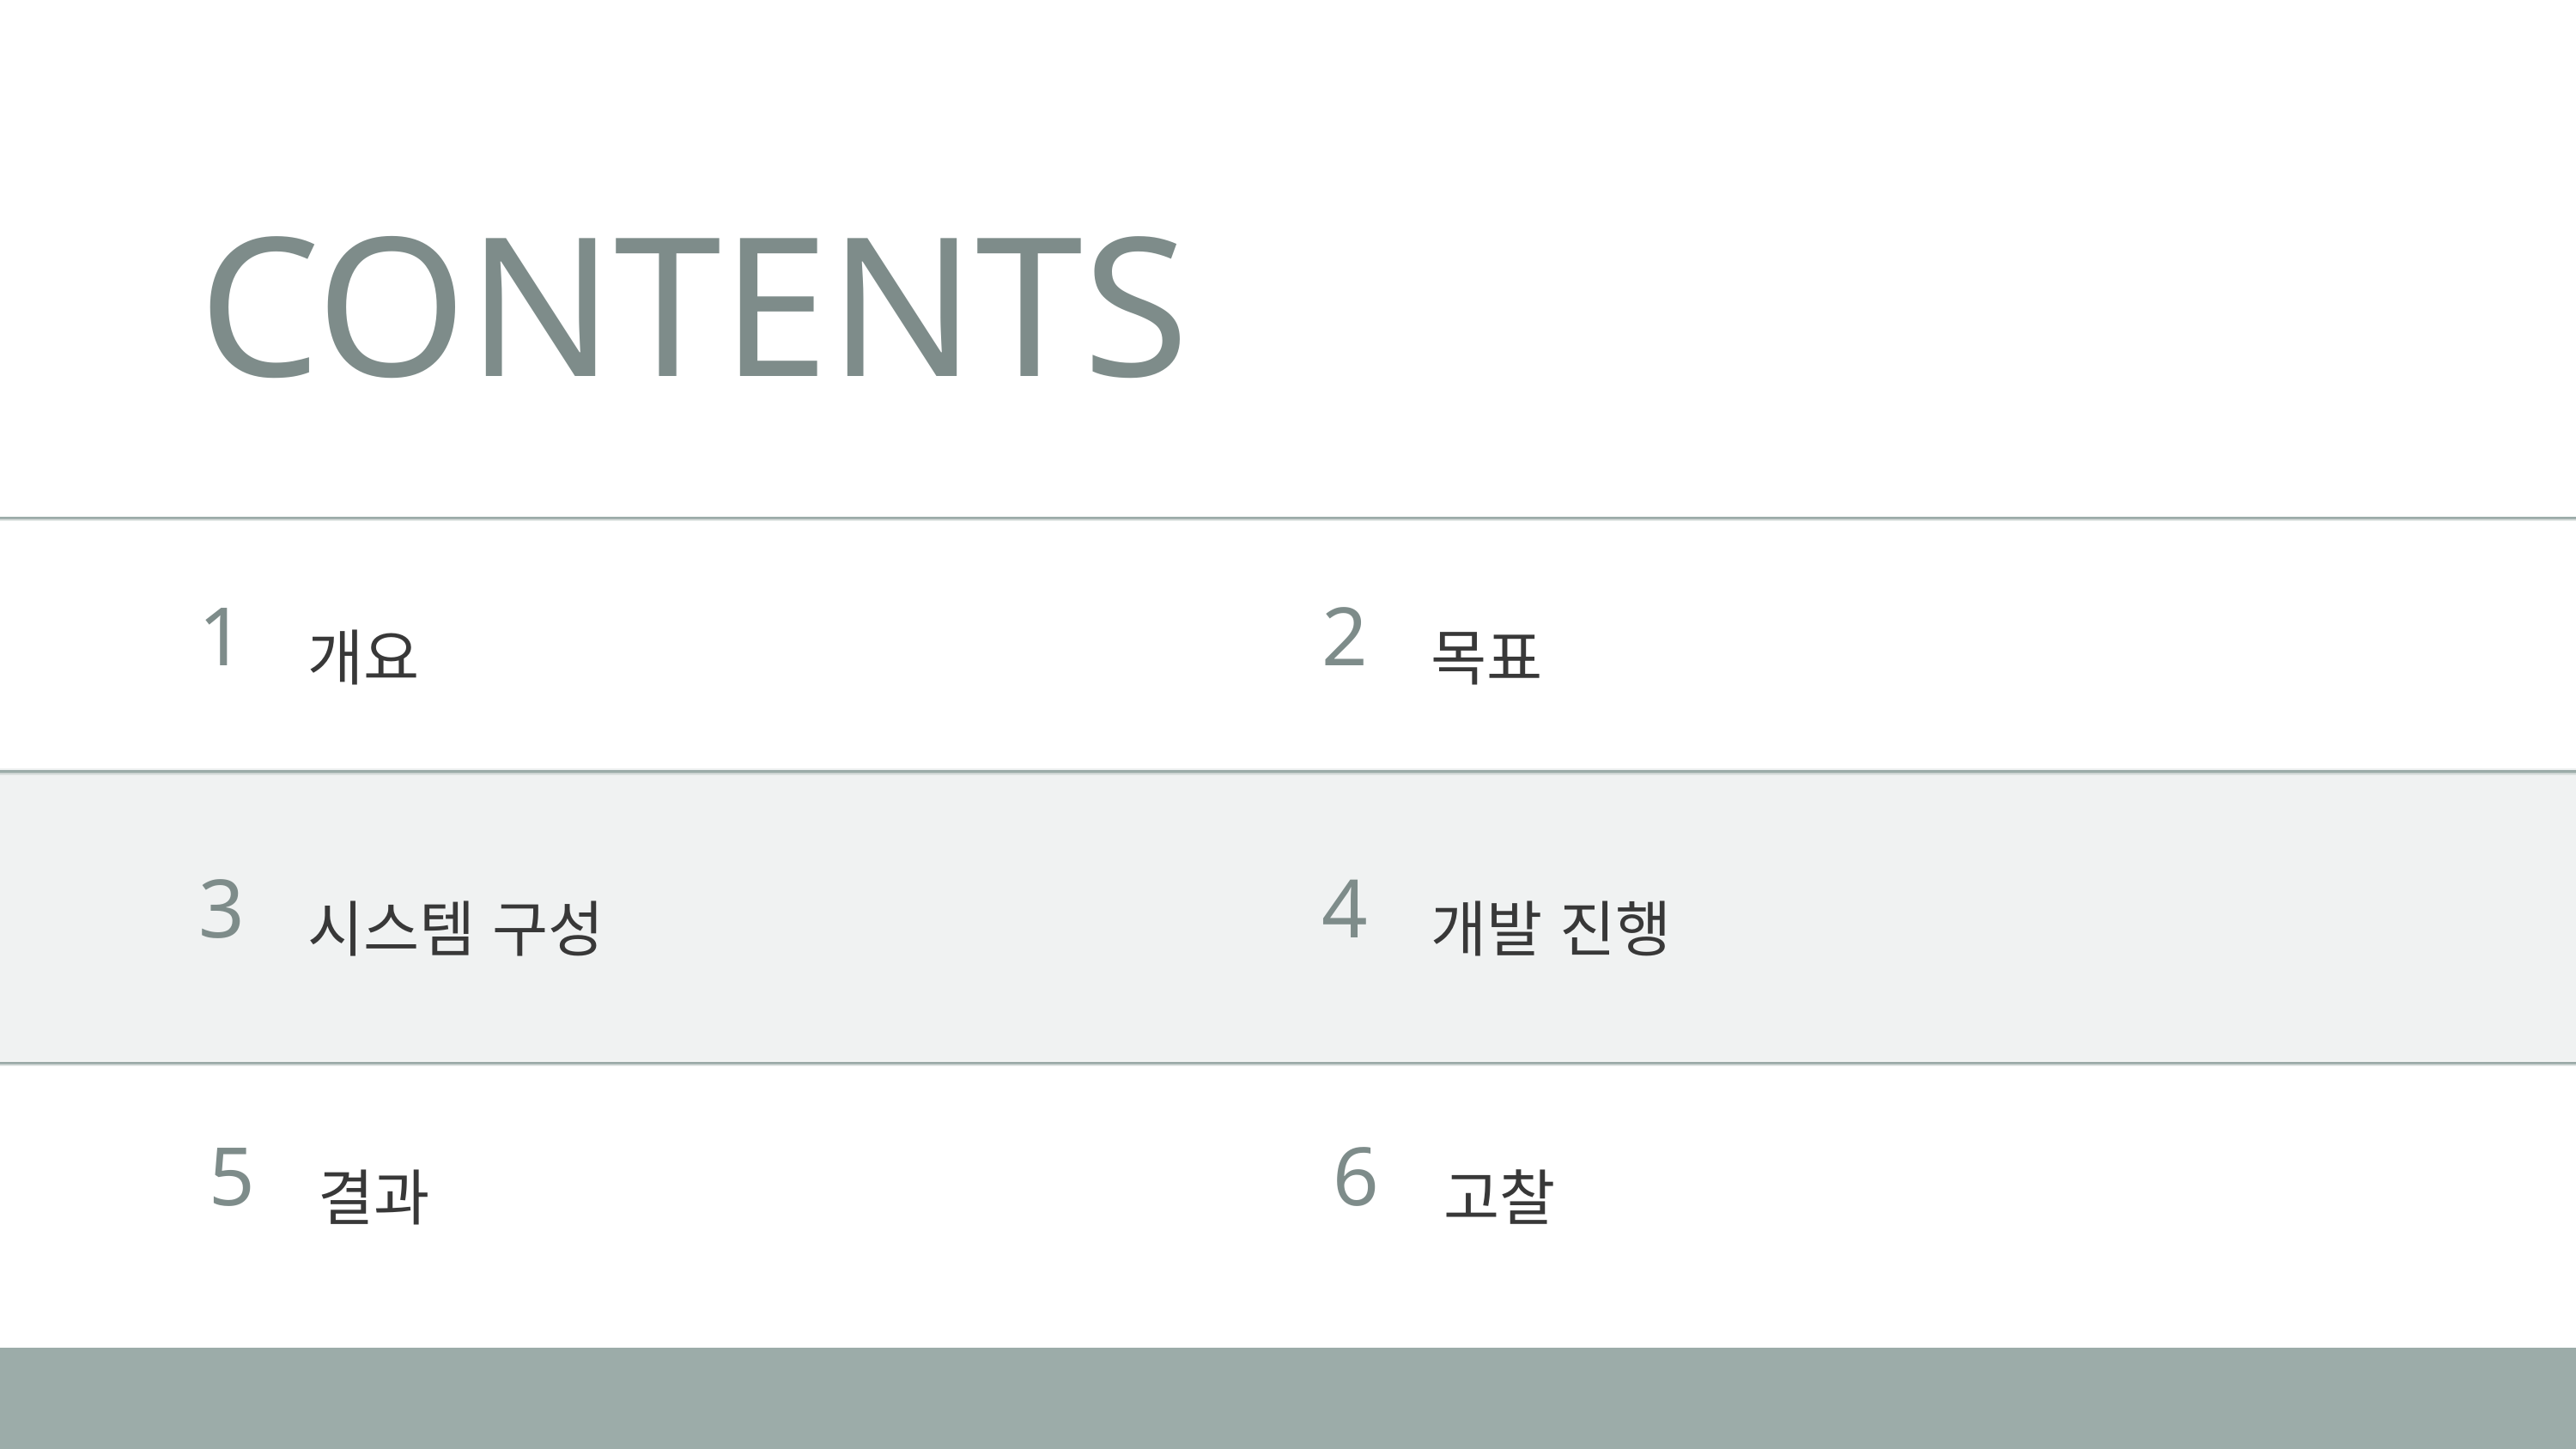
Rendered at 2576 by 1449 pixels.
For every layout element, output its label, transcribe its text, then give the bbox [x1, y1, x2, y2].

text_box CONTENTS [198, 223, 1755, 415]
text_box 목표 [1431, 600, 2014, 687]
picture [0, 768, 2576, 1066]
picture [0, 1348, 2576, 1449]
text_box 1 [198, 603, 270, 682]
text_box 결과 [318, 1141, 902, 1228]
text_box 6 [1333, 1143, 1405, 1222]
picture [0, 516, 2576, 521]
text_box 개요 [307, 600, 891, 687]
text_box 고찰 [1443, 1141, 2027, 1228]
text_box 5 [209, 1143, 282, 1222]
text_box 2 [1321, 603, 1394, 682]
